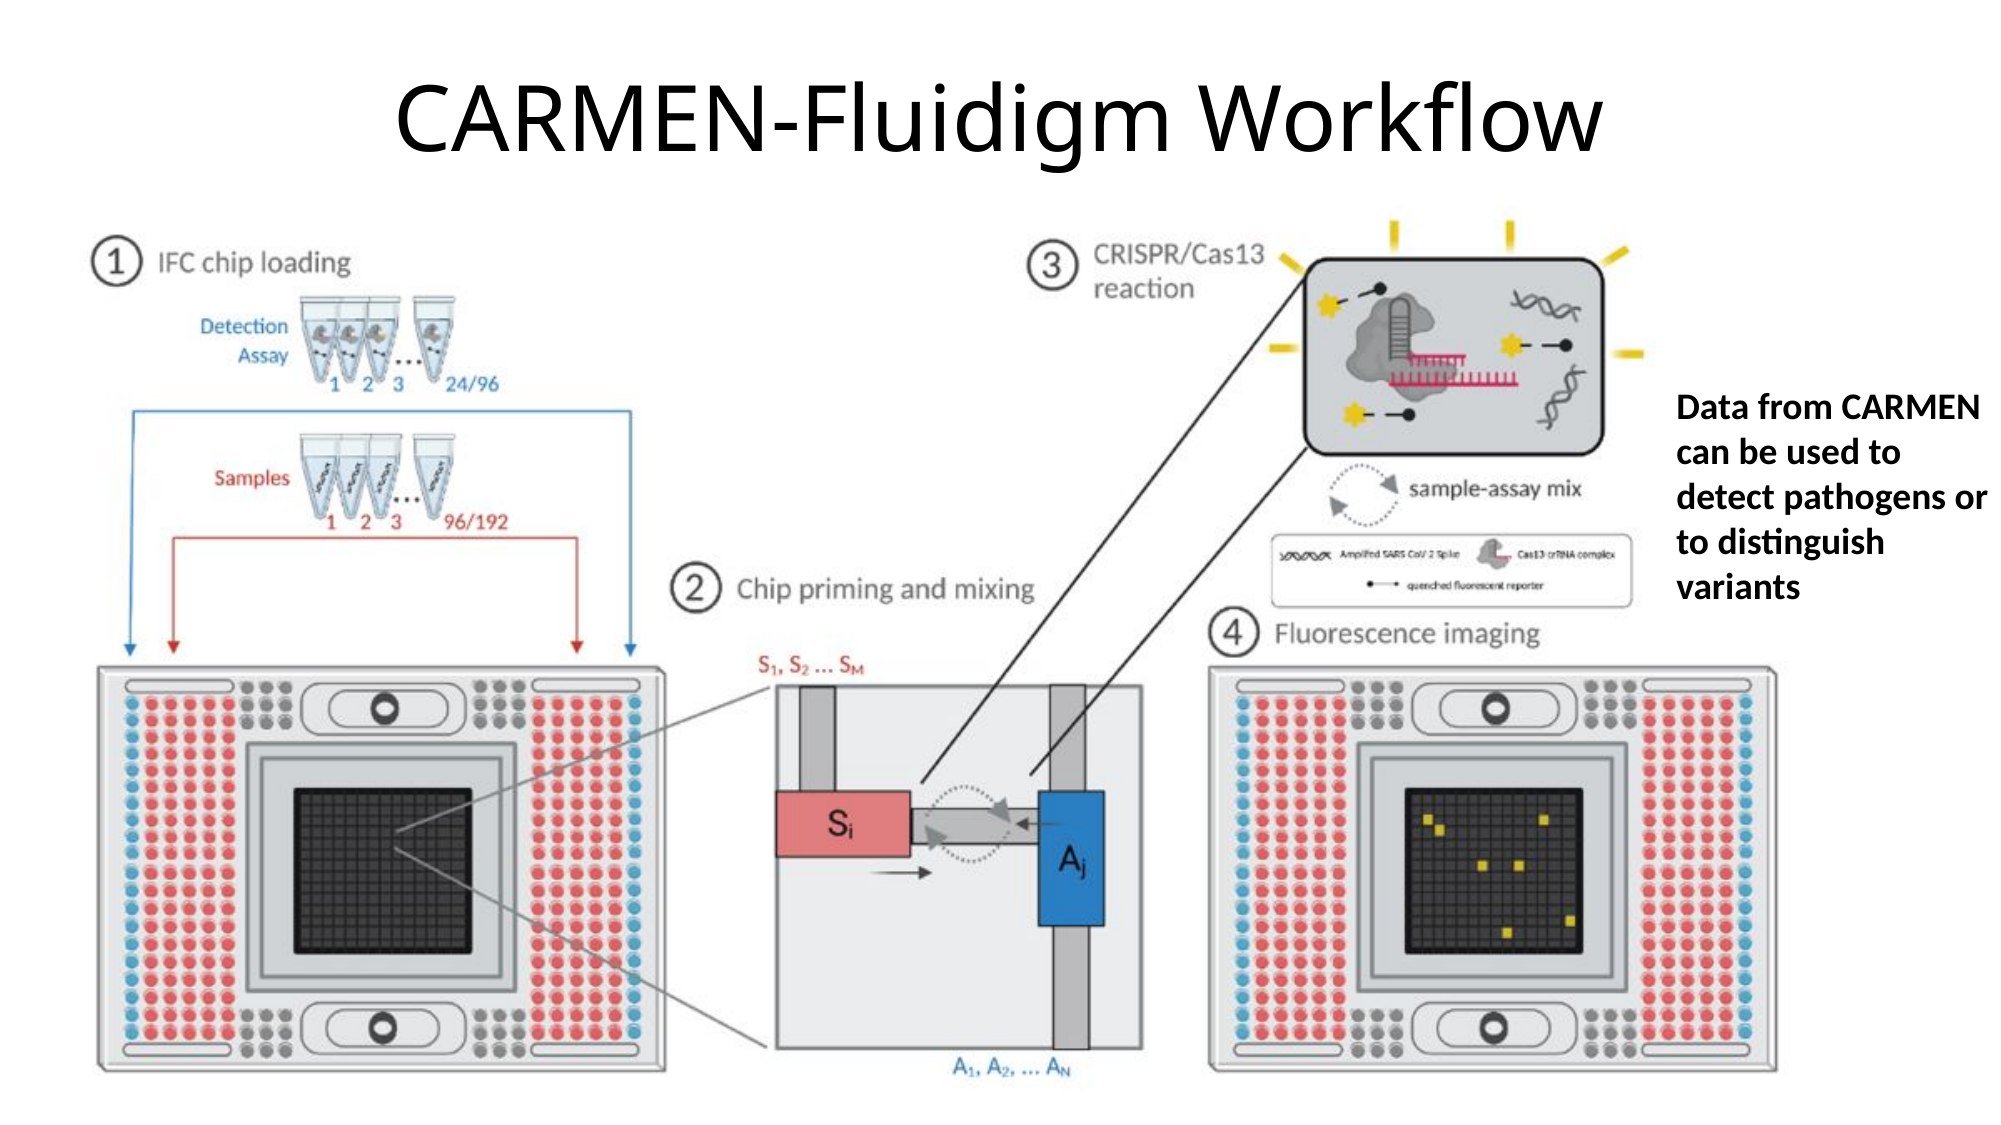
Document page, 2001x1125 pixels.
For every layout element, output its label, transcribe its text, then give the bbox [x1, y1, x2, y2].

text_box Data from CARMEN can be used to detect pathogens or to distinguish variants [1839, 374, 2000, 615]
picture [0, 180, 1839, 1104]
title CARMEN-Fluidigm Workflow [137, 12, 1863, 230]
